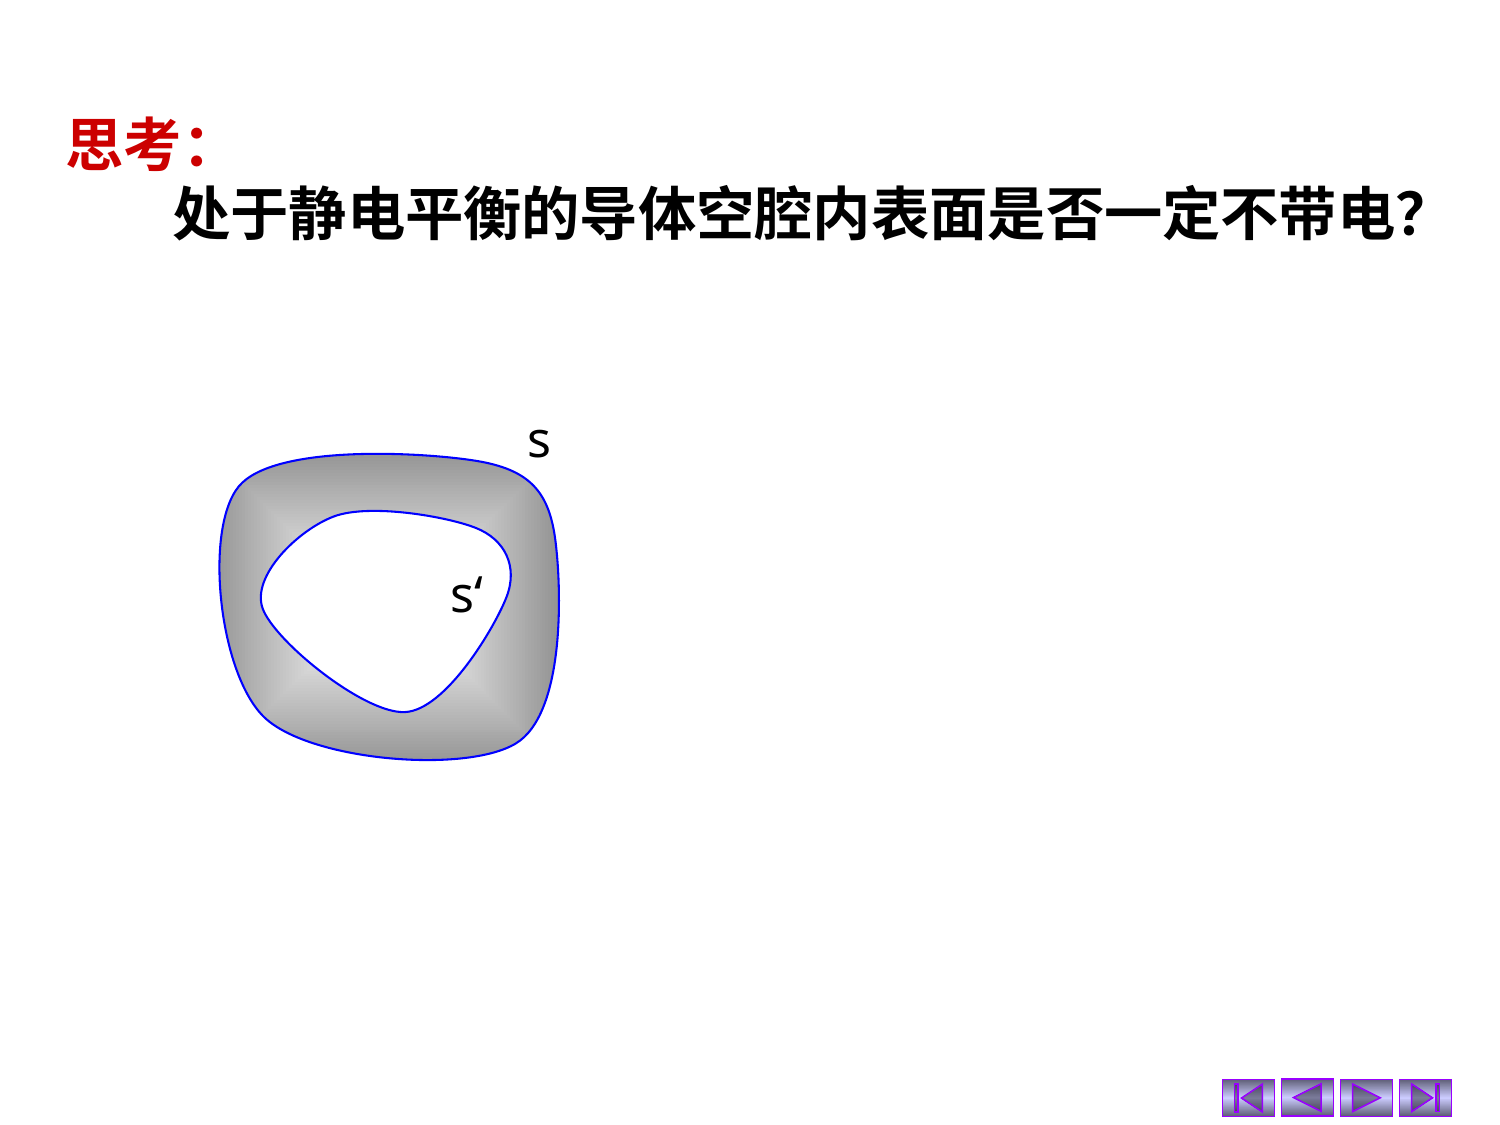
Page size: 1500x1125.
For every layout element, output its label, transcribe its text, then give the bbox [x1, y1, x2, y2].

text_box 思考： 处于静电平衡的导体空腔内表面是否一定不带电？ [50, 100, 1469, 255]
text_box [203, 399, 567, 774]
